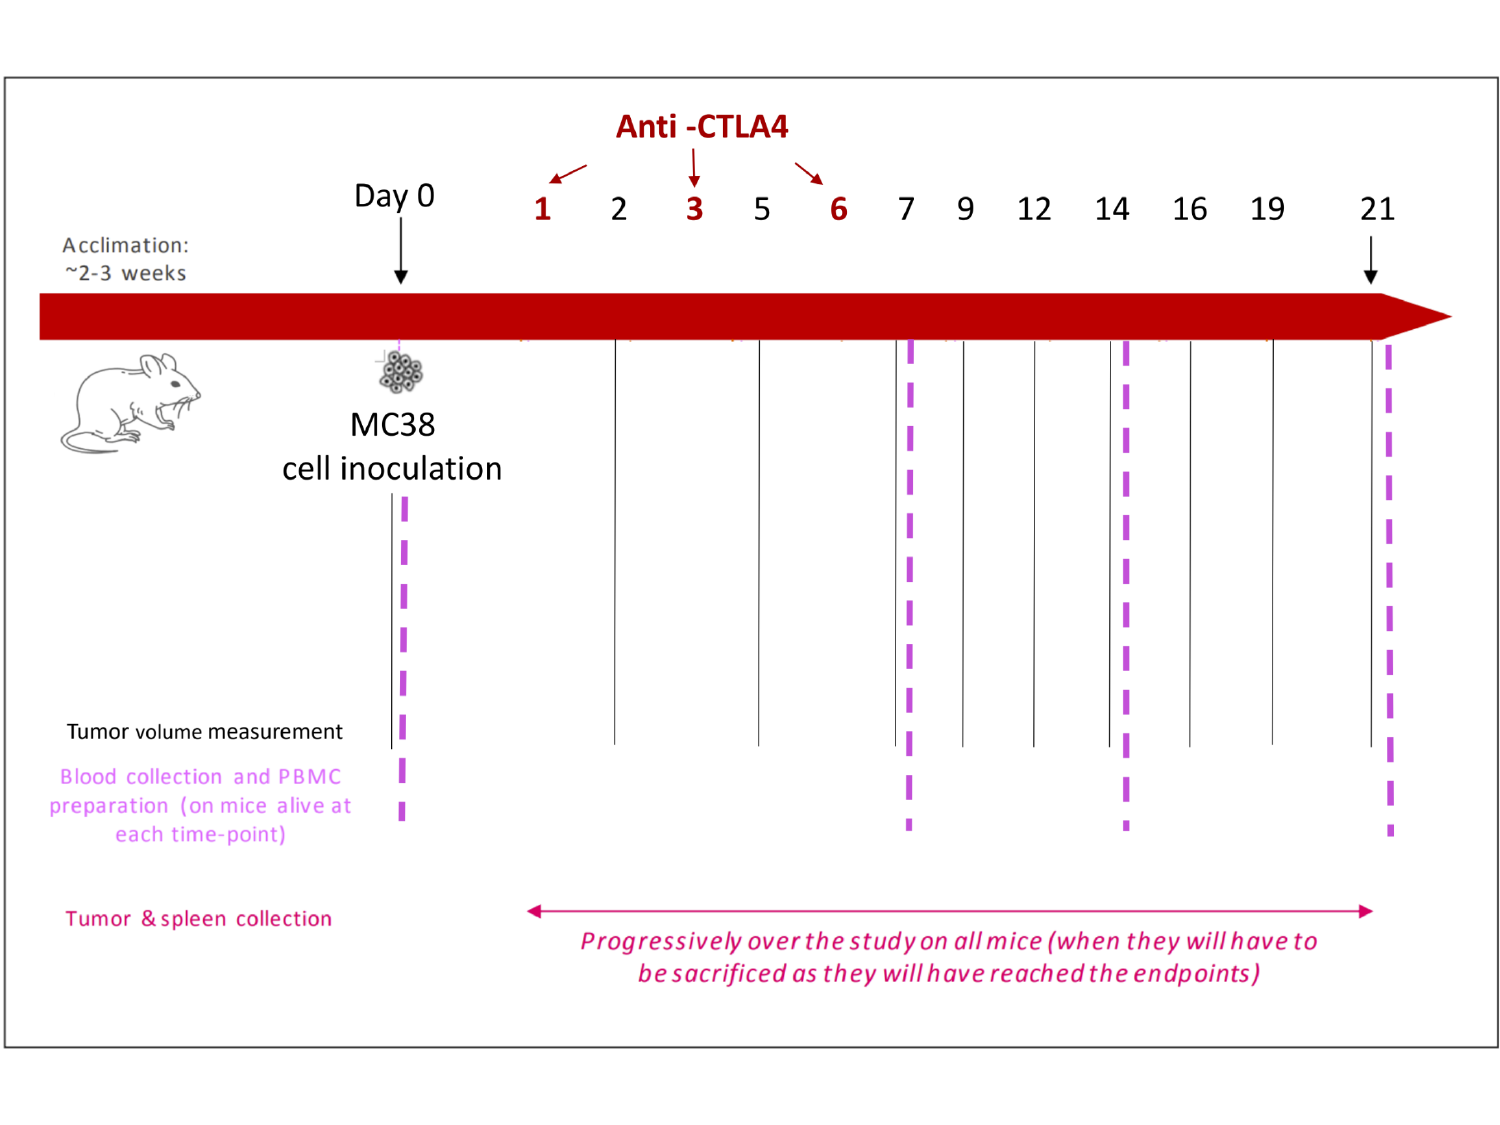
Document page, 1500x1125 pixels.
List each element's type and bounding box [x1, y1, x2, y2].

picture [0, 70, 1500, 1055]
